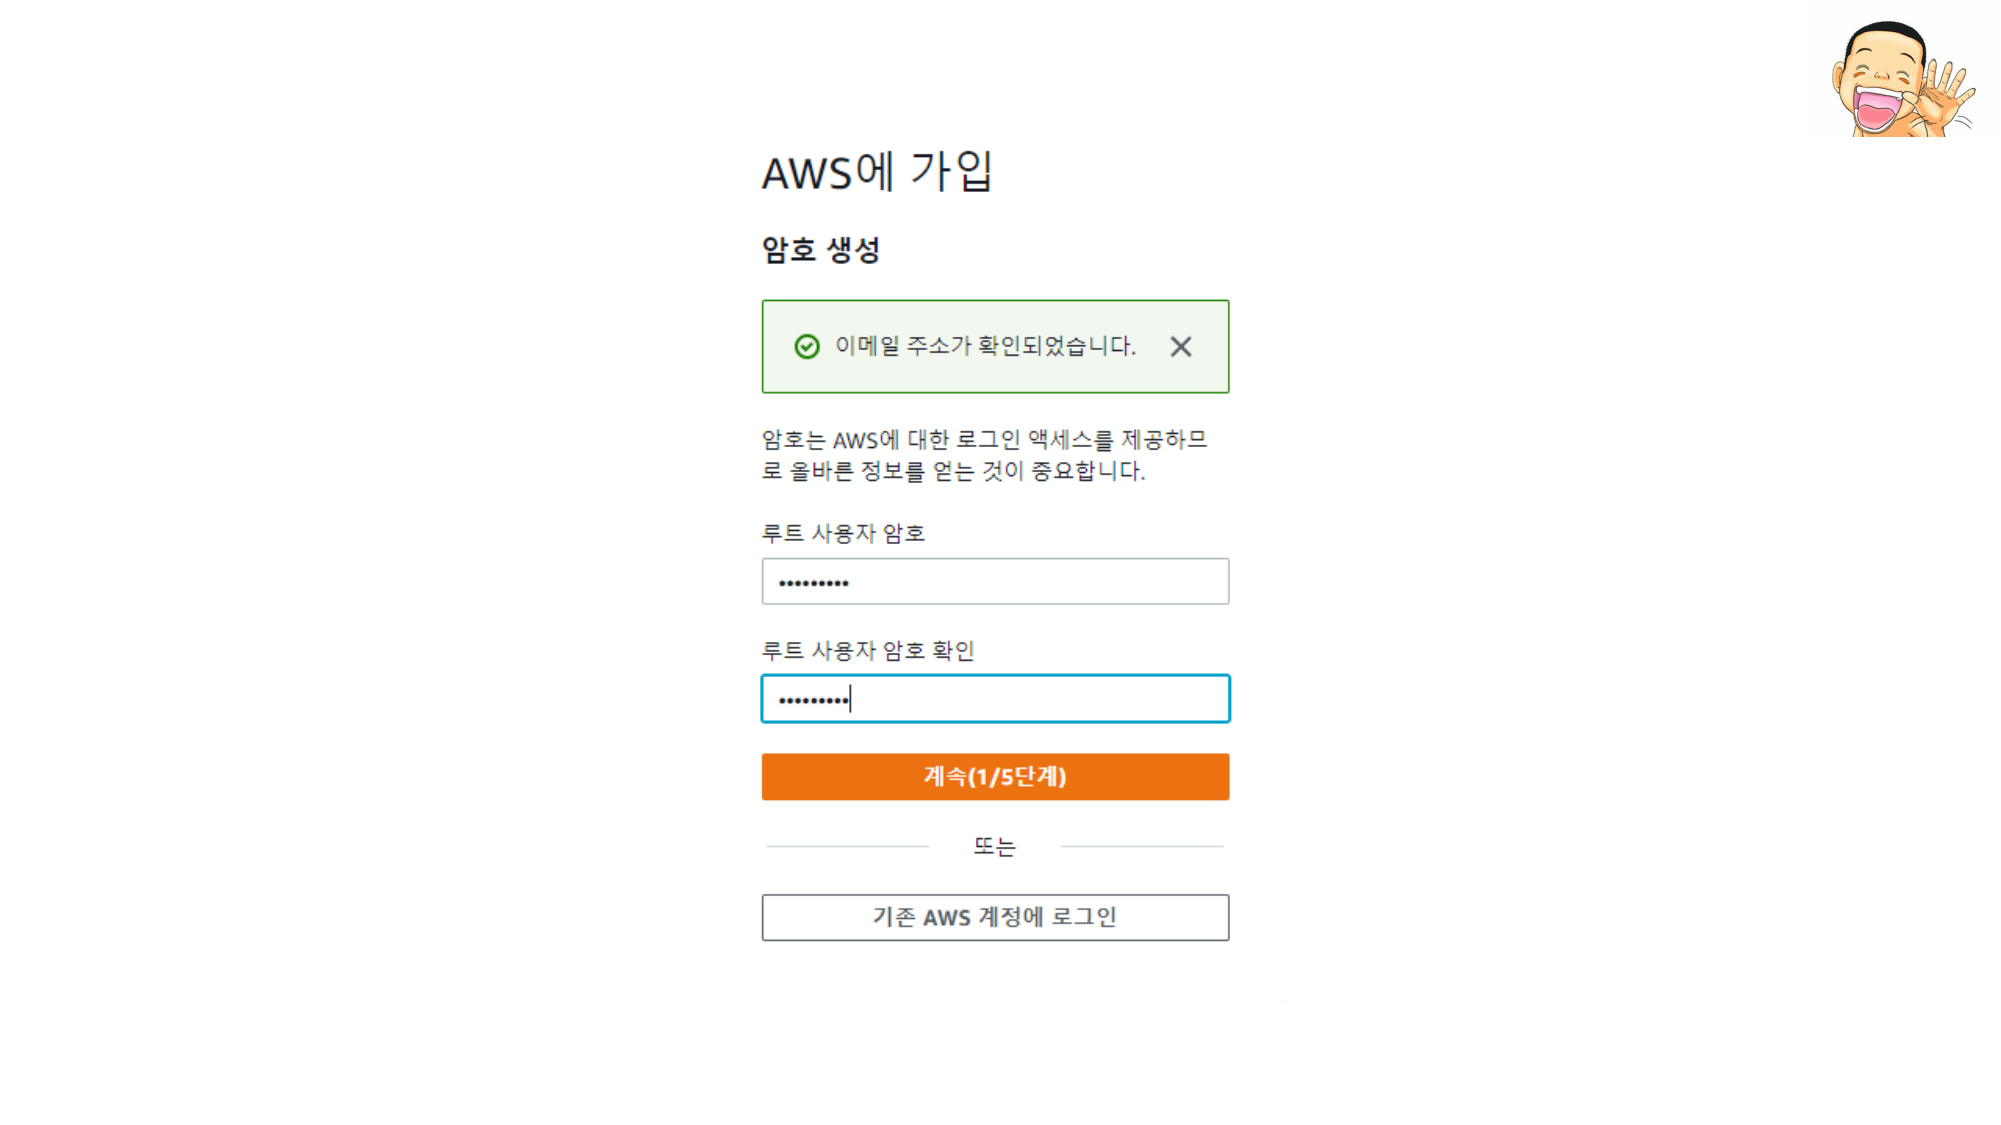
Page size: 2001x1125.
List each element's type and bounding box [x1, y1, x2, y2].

picture [709, 120, 1291, 1004]
picture [1808, 0, 2000, 137]
